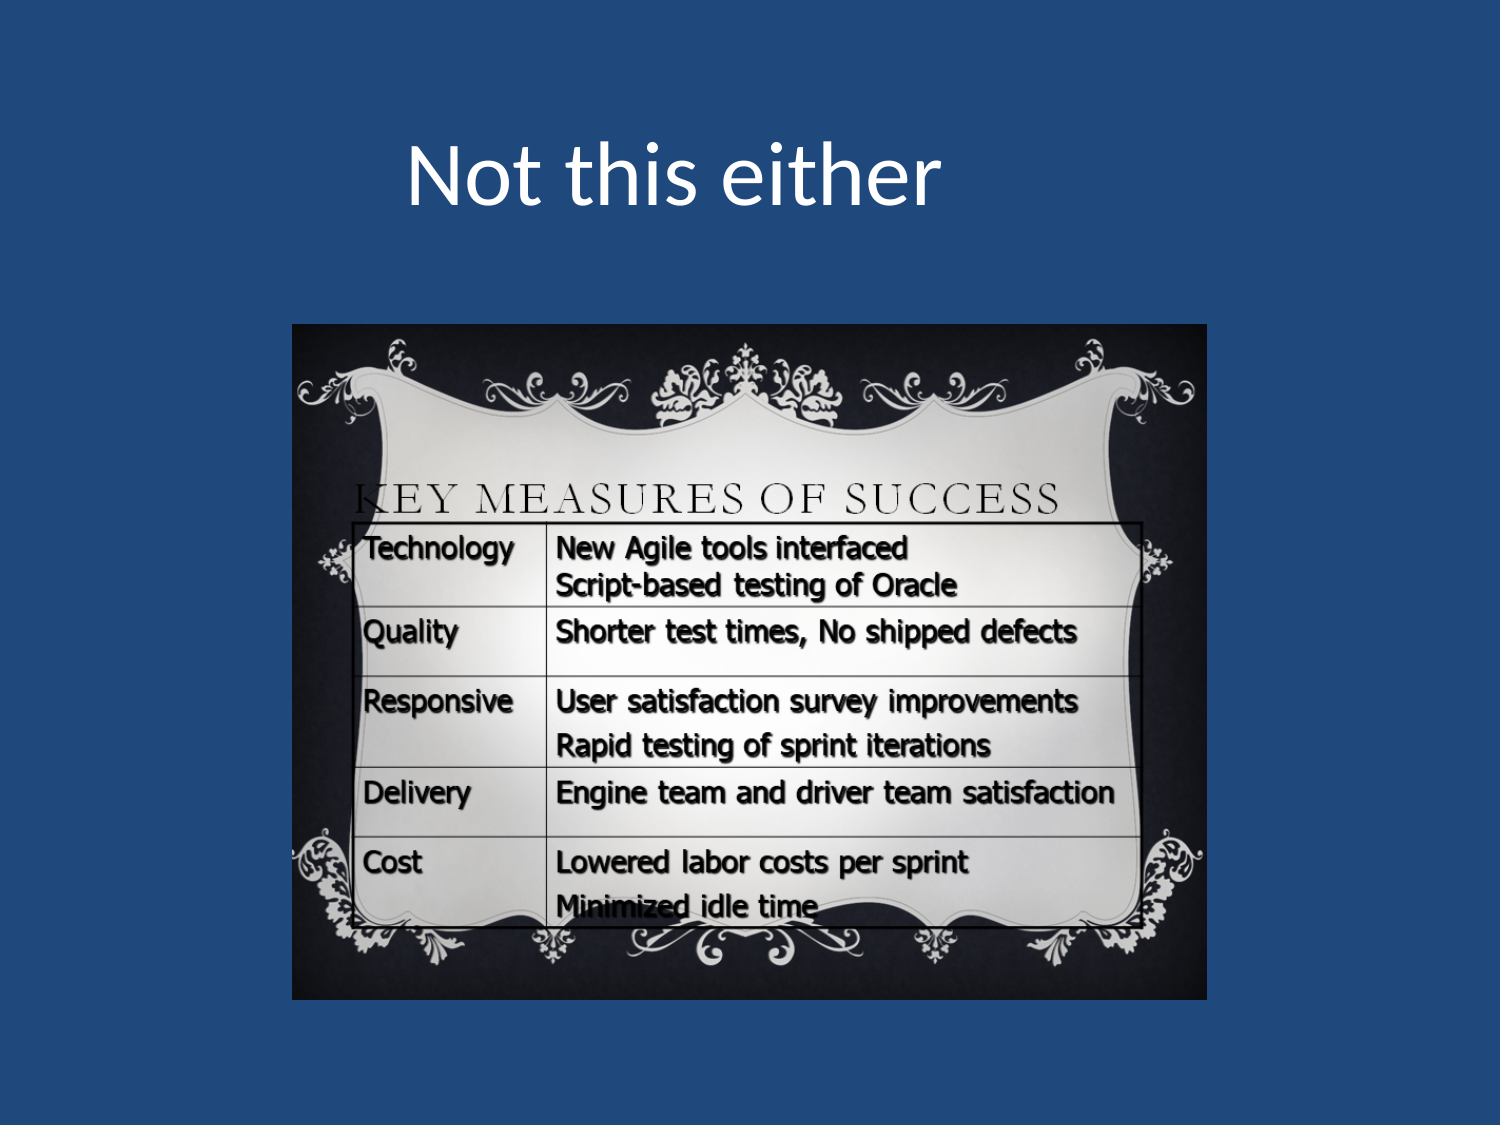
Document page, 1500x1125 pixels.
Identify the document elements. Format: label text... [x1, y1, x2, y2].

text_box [292, 324, 1208, 1001]
title Not this either [37, 75, 1313, 263]
